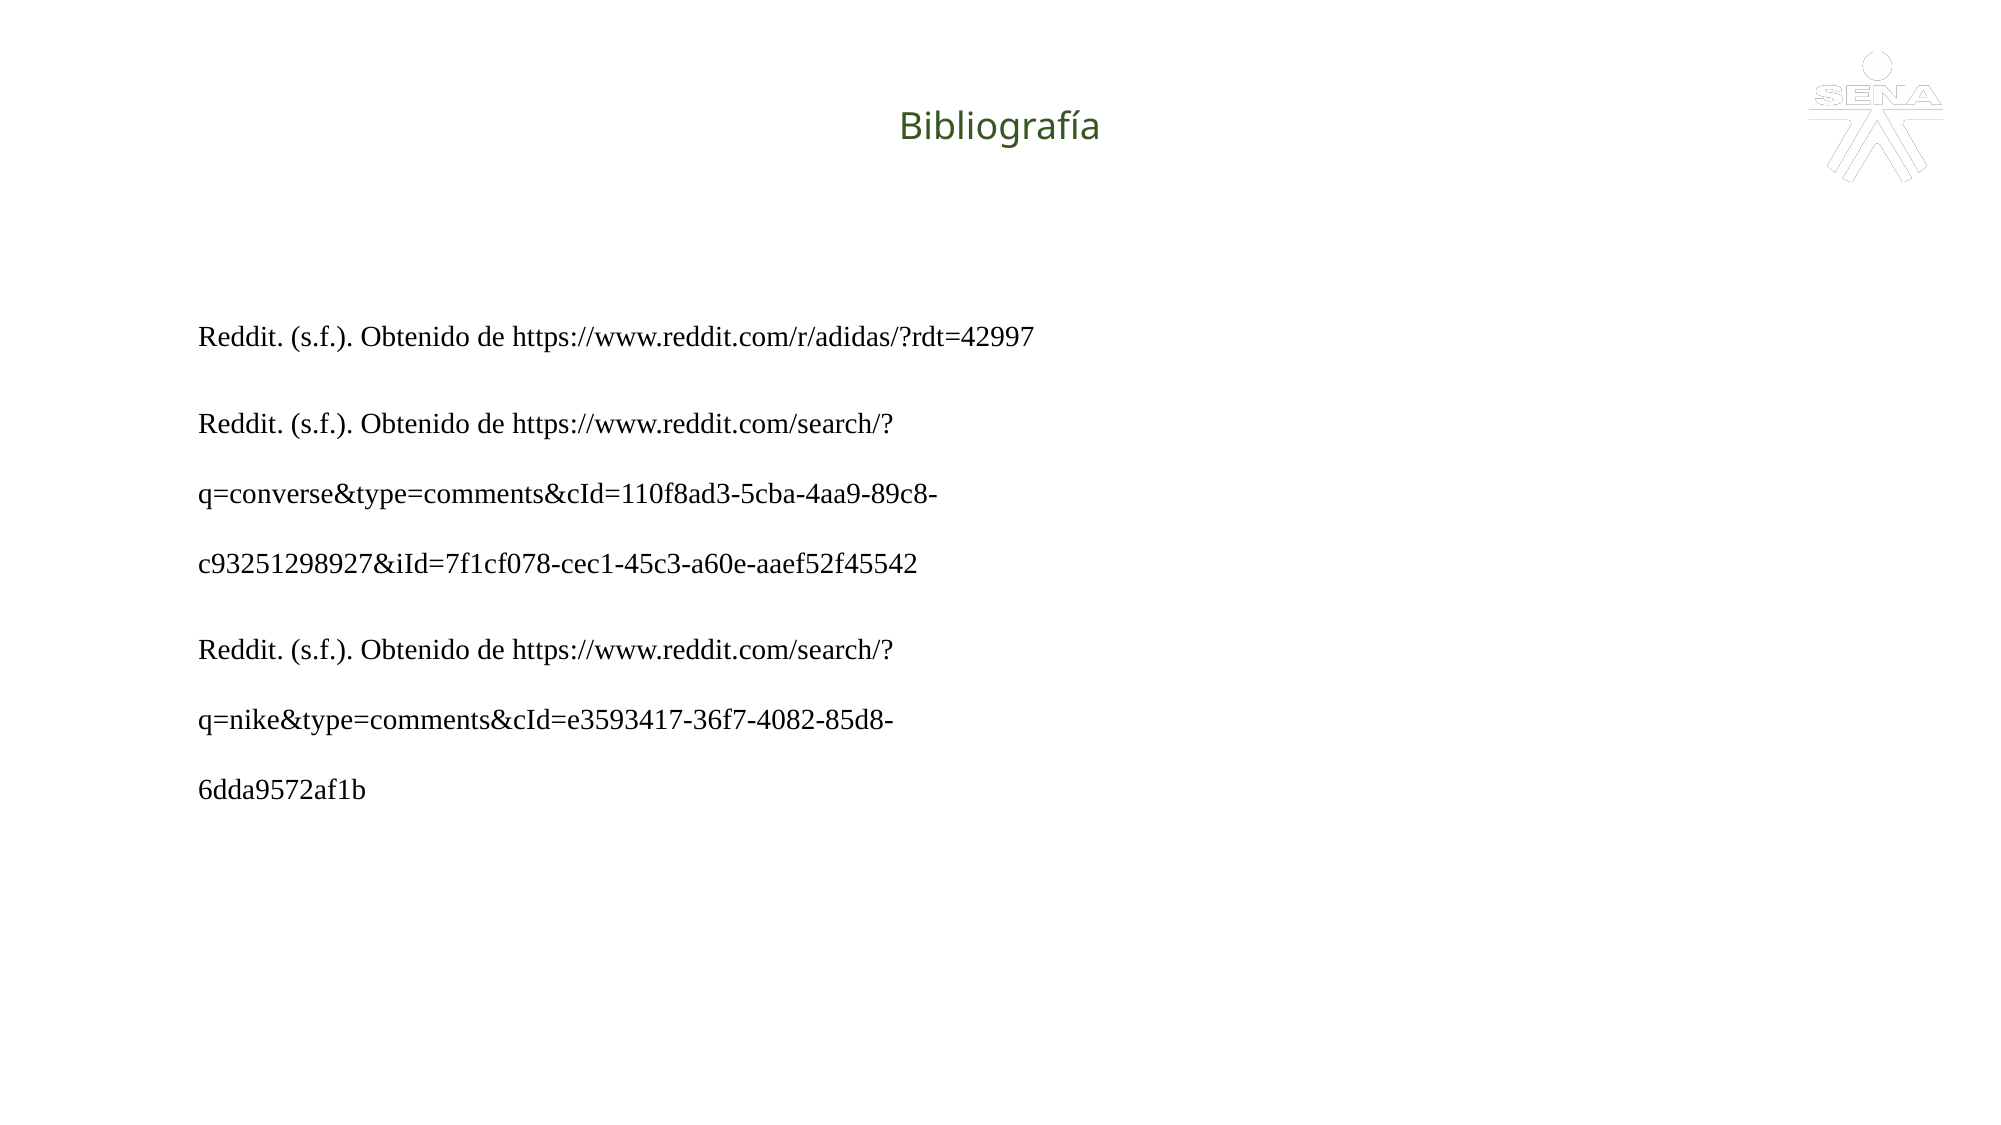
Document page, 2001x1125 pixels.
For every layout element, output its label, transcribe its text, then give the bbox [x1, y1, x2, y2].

text_box Bibliografía [876, 99, 1124, 155]
picture [1809, 52, 1943, 182]
text_box Reddit. (s.f.). Obtenido de https://www.reddit.com/r/adidas/?rdt=42997 Reddit. (s.f.). Obtenido de https://www.reddit.com/search/?q=converse&type=comments&cId=110f8ad3-5cba-4aa9-89c8-c93251298927&iId=7f1cf078-cec1-45c3-a60e-aaef52f45542 Reddit. (s.f.). Obtenido de https://www.reddit.com/search/?q=nike&type=comments&cId=e3593417-36f7-4082-85d8-6dda9572af1b&iId=6ffbef7f-6c19-43fa-8f17-d09fdc480382 [183, 275, 1184, 813]
